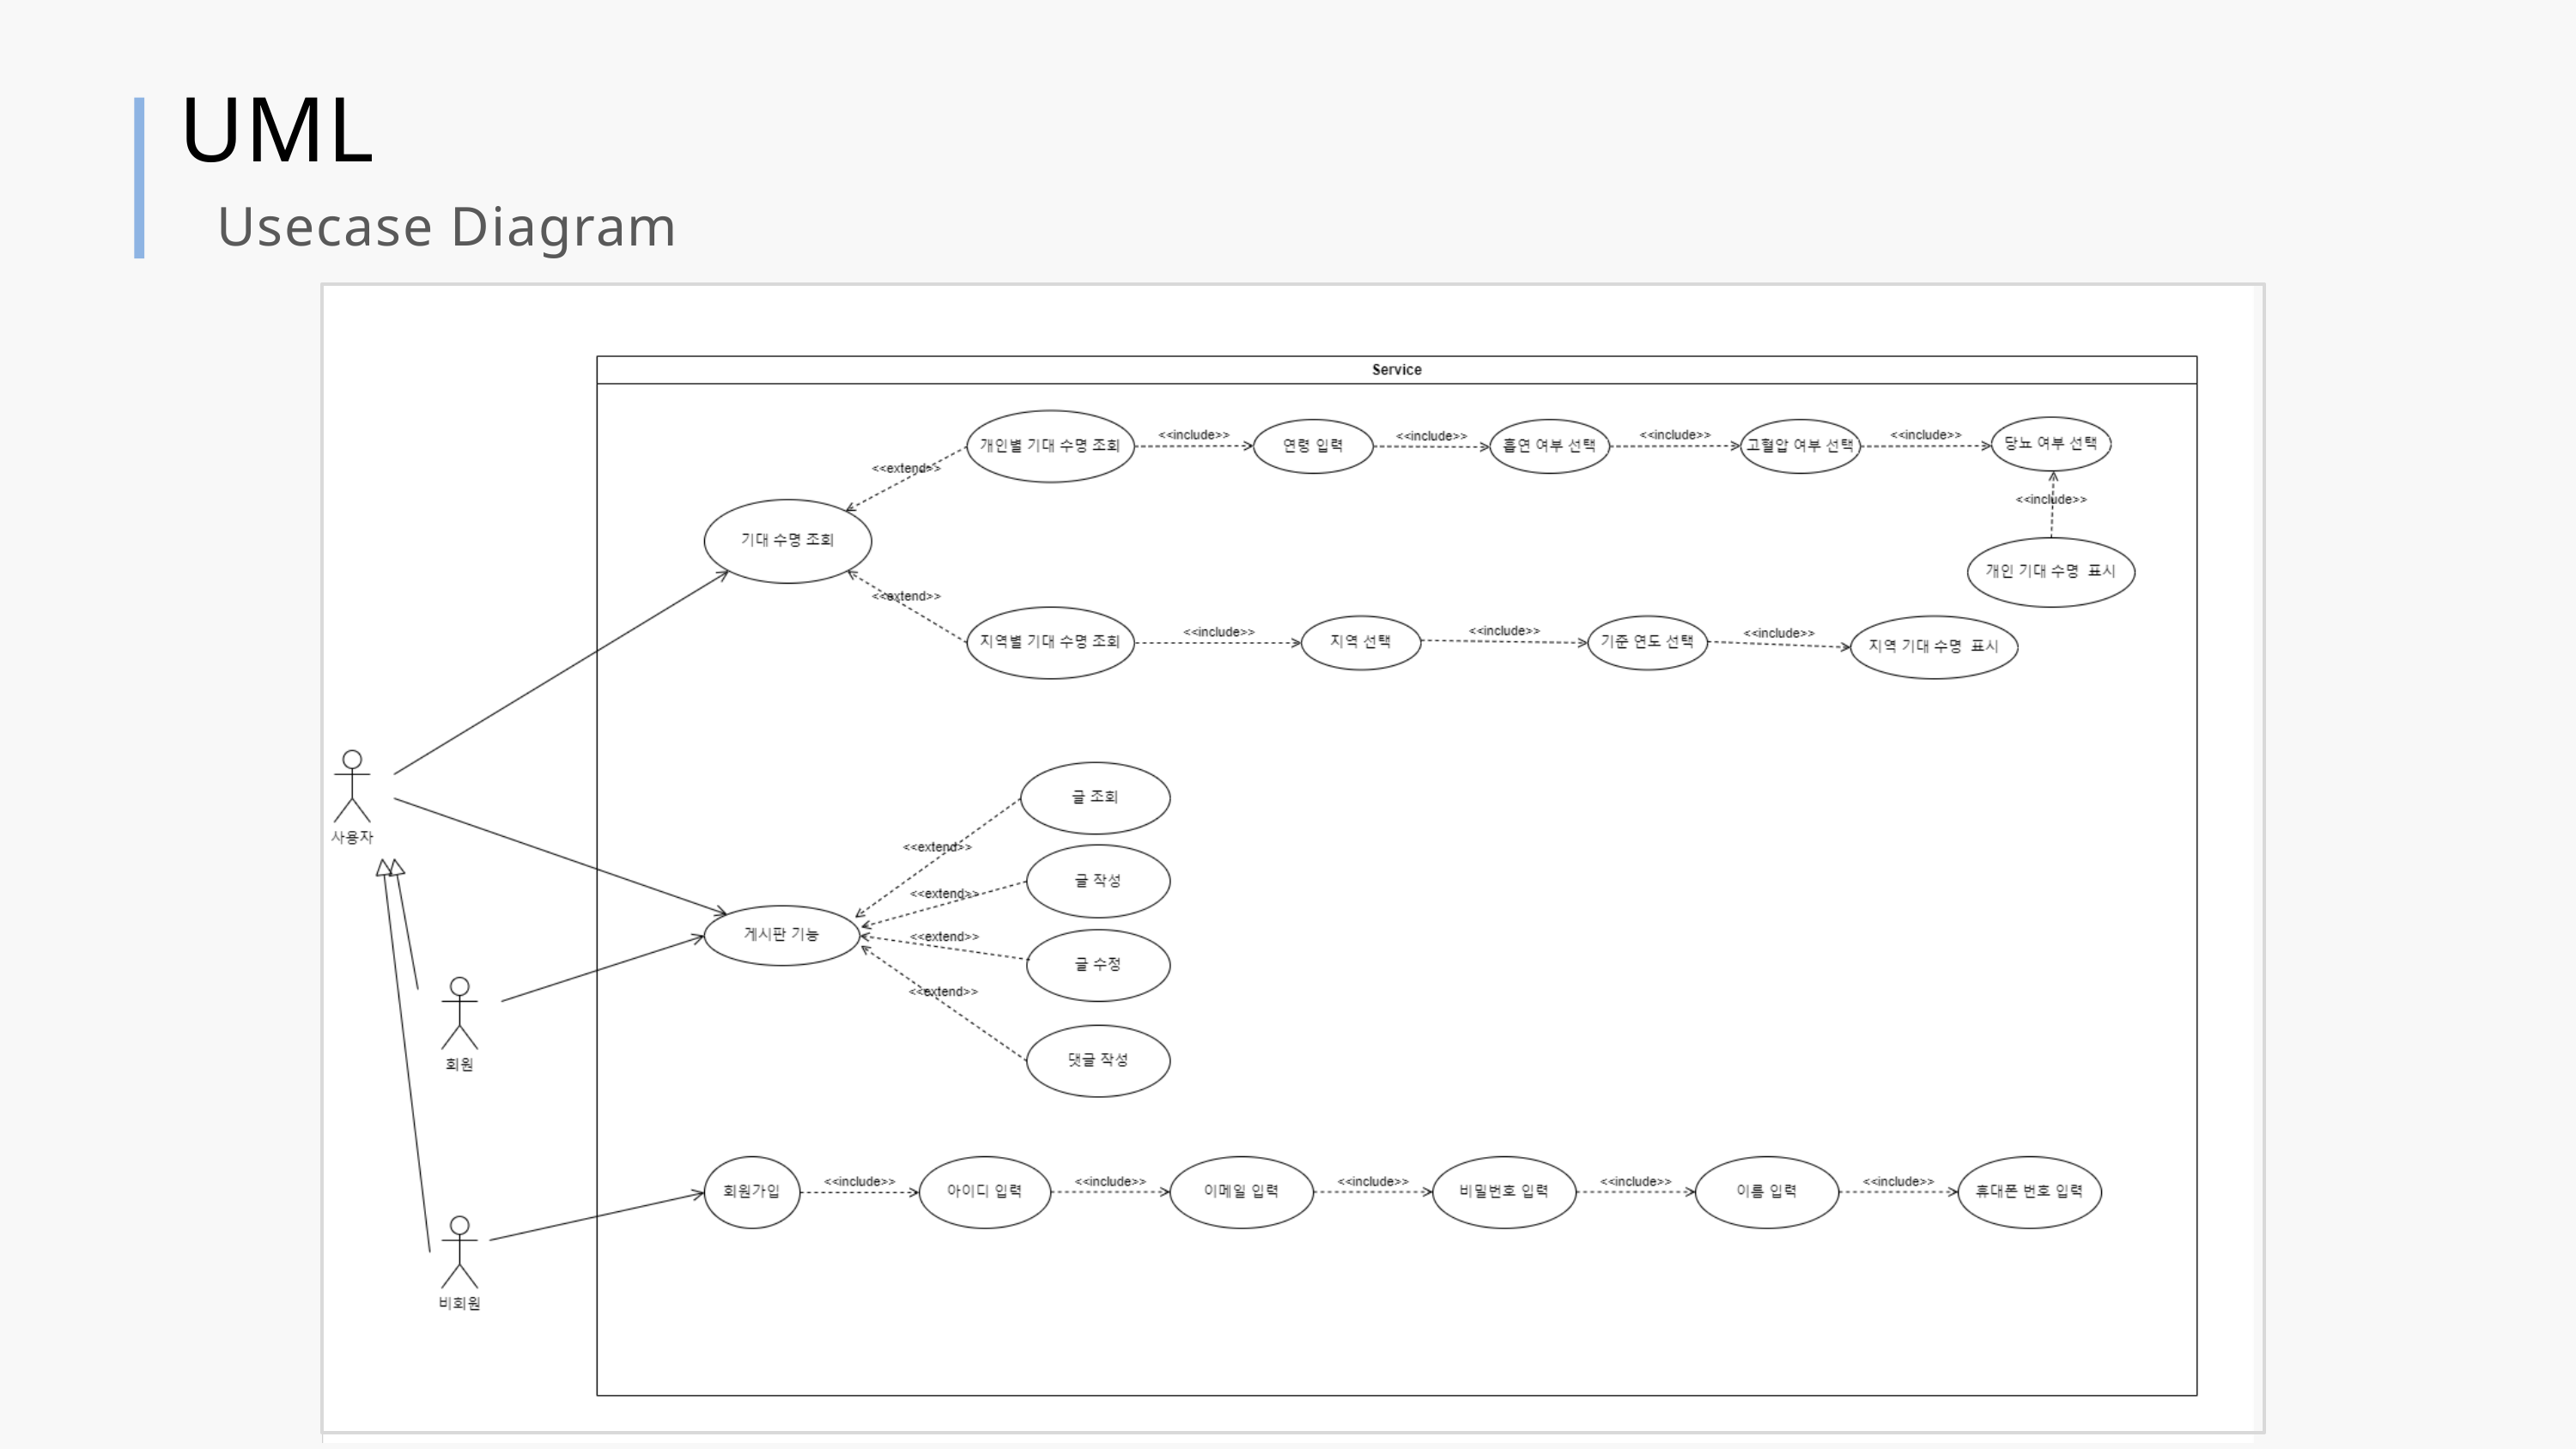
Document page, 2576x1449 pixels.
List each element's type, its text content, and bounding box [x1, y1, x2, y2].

picture [321, 283, 2255, 1443]
text_box [2250, 282, 2266, 1434]
text_box [132, 96, 146, 260]
text_box UML [179, 136, 1520, 180]
text_box Usecase Diagram [216, 191, 1516, 257]
